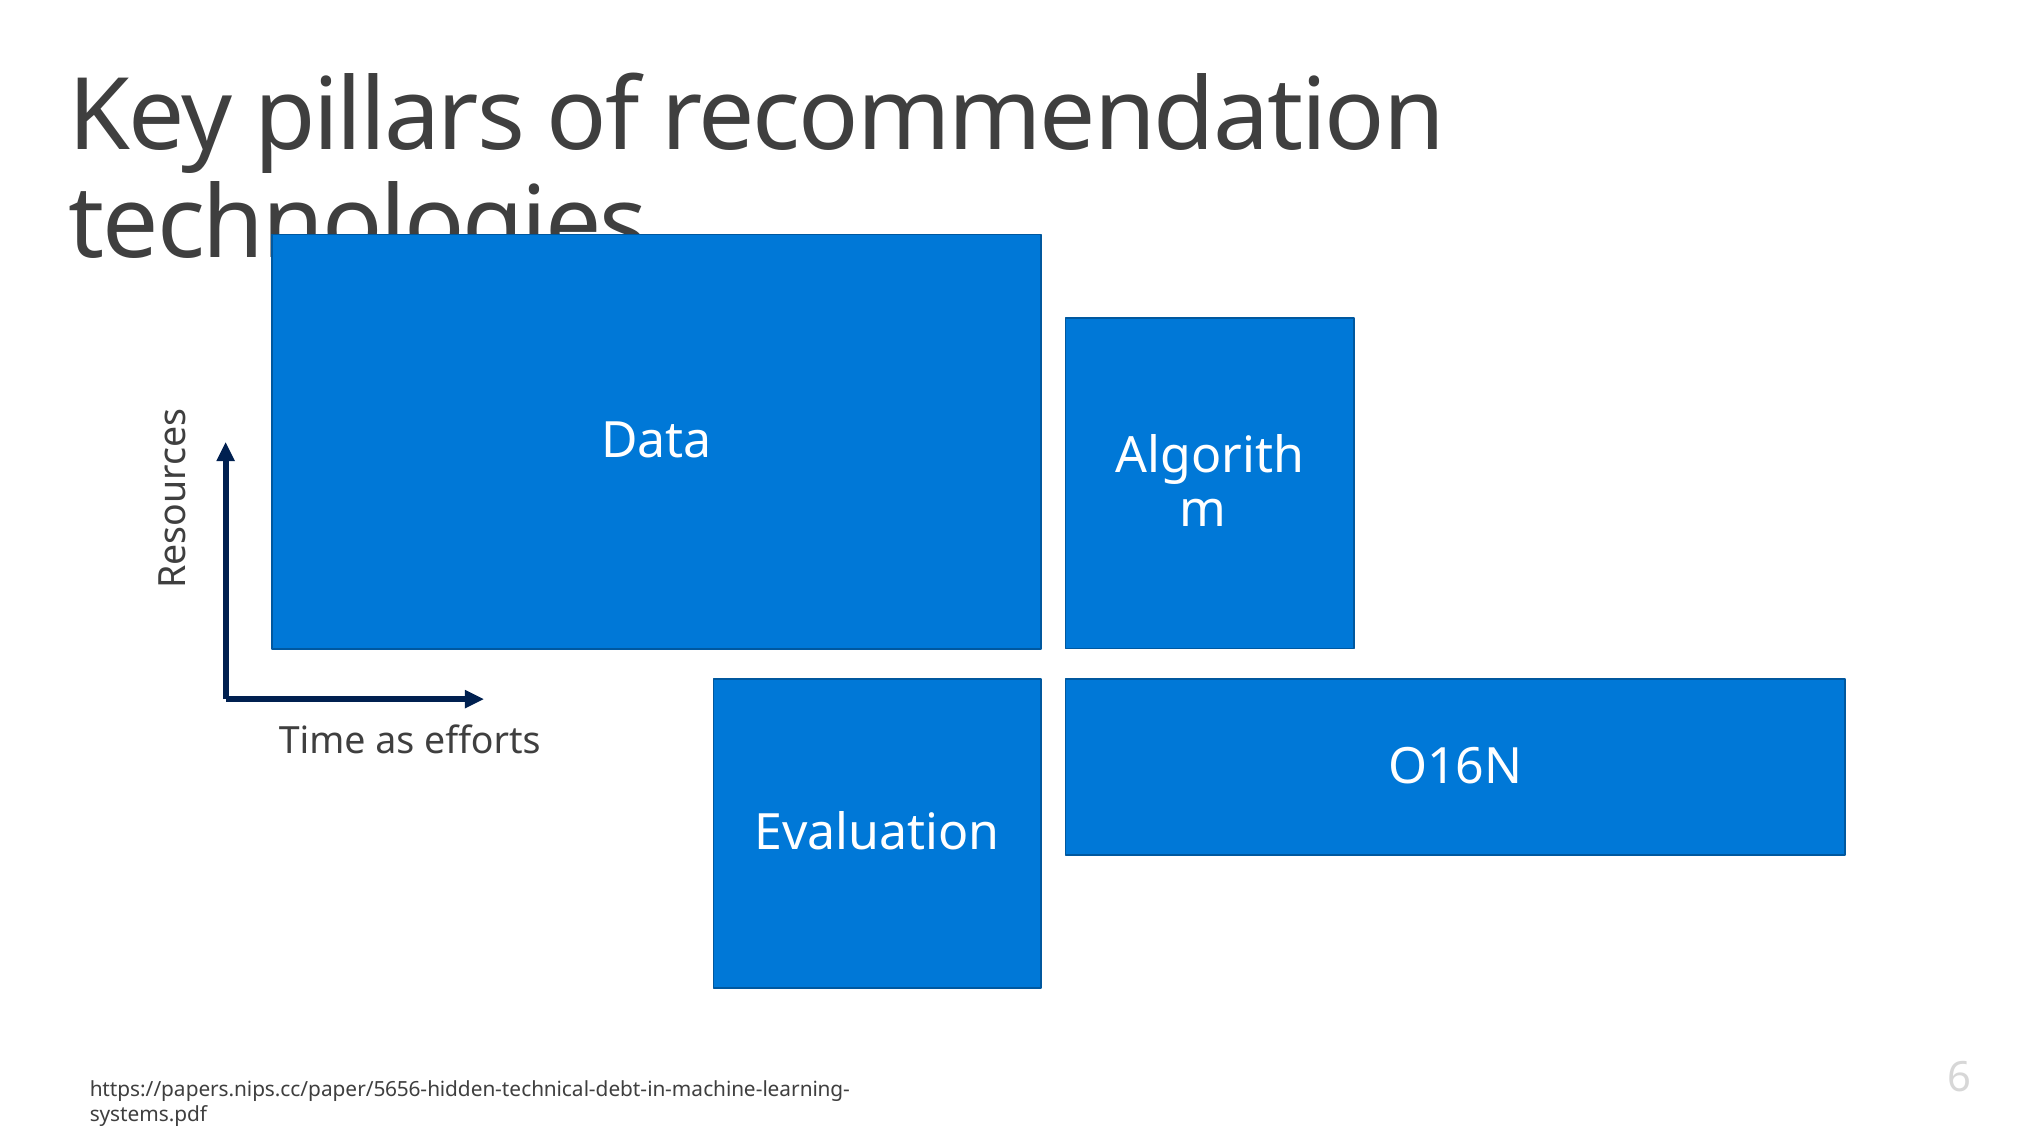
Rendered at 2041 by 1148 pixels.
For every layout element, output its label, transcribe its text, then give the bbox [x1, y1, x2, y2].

text_box Time as efforts [264, 708, 556, 769]
text_box https://papers.nips.cc/paper/5656-hidden-technical-debt-in-machine-learning-systems.pdf [75, 1068, 946, 1134]
text_box Evaluation [713, 678, 1042, 989]
text_box Resources [140, 393, 201, 604]
text_box Data [271, 234, 1042, 650]
text_box Algorithm [1065, 317, 1355, 649]
slide_number 6 [1536, 1045, 1996, 1107]
title Key pillars of recommendation technologies [45, 48, 1996, 199]
text_box O16N [1065, 678, 1846, 856]
